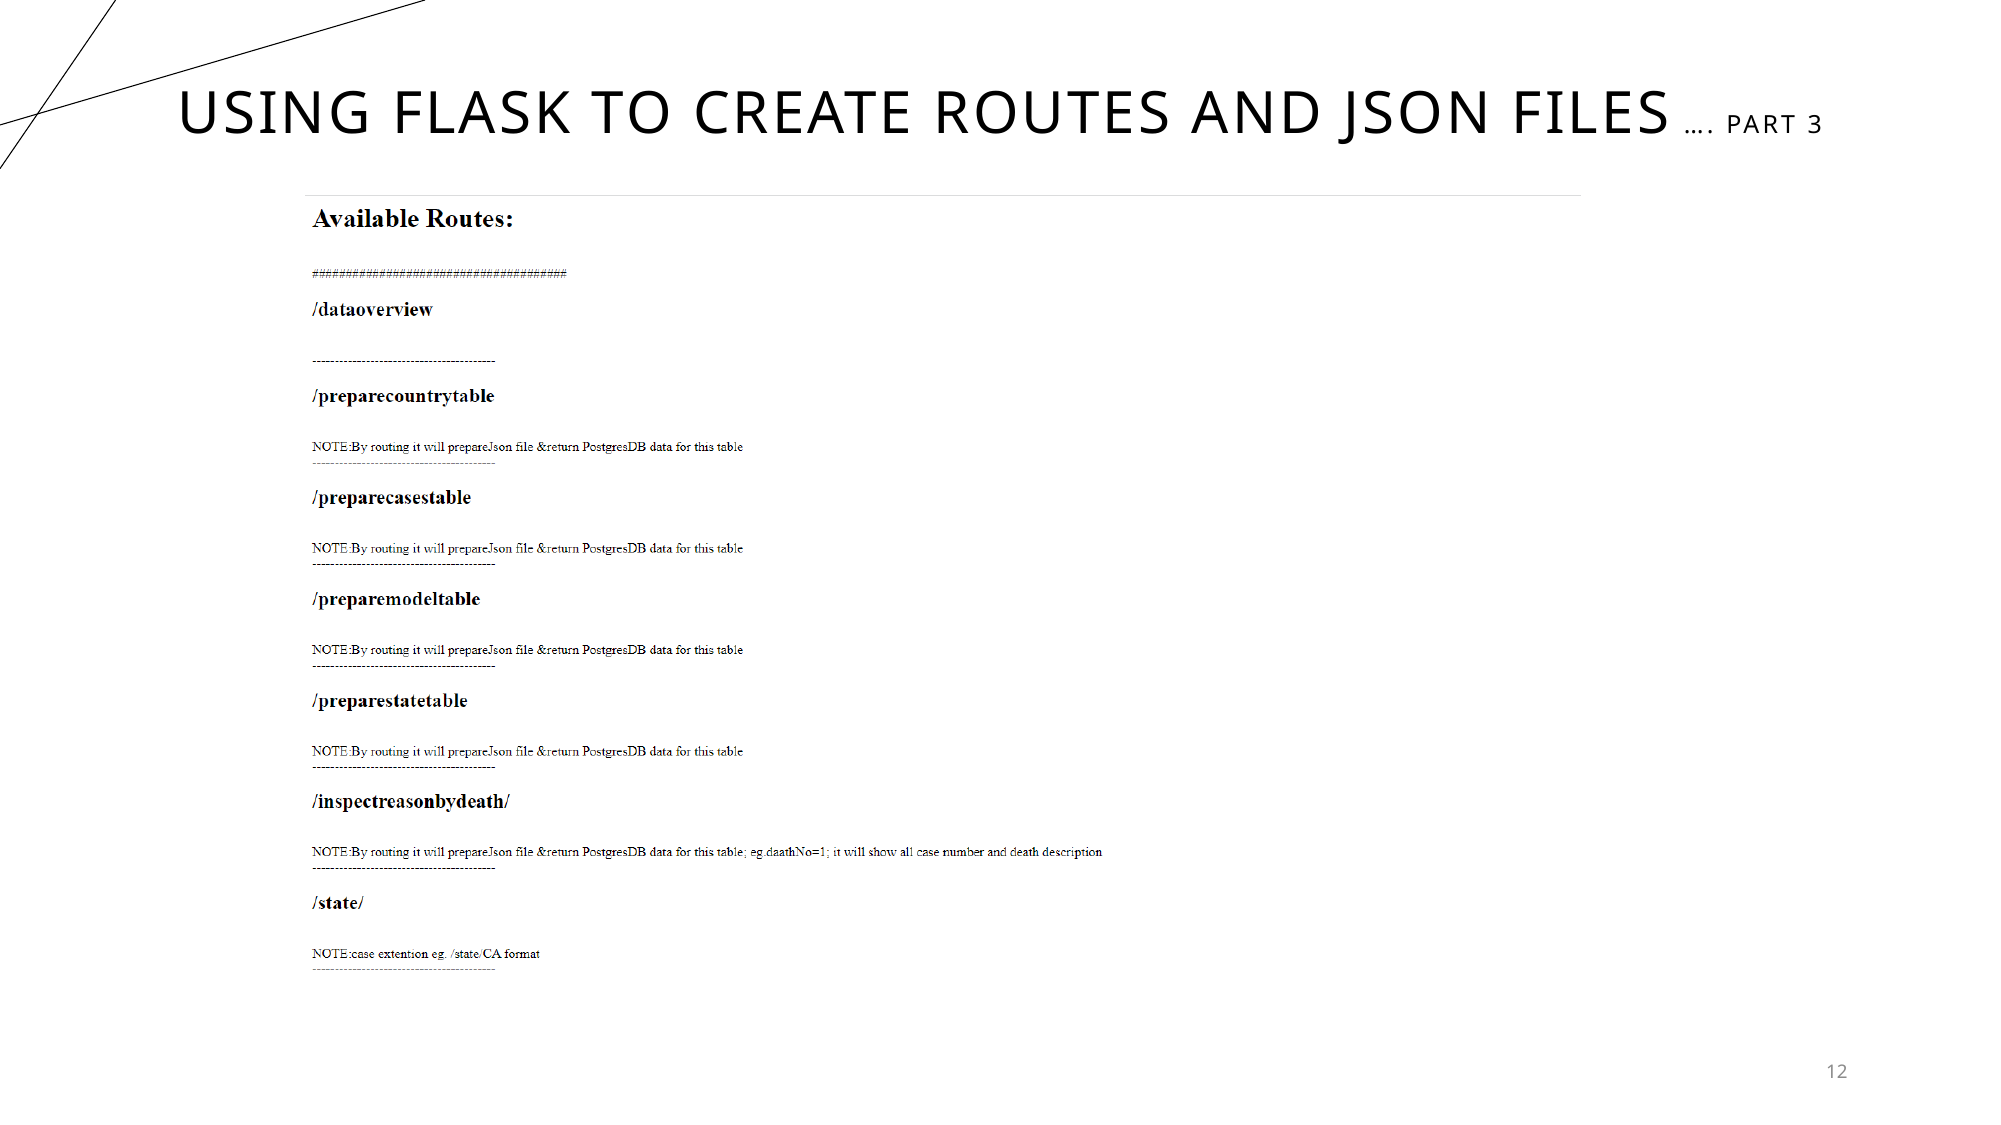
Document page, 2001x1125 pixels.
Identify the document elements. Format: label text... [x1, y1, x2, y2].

slide_number 12 [1412, 1042, 1863, 1103]
title Using Flask to Create Routes and Json files …. Part 3 [137, 5, 1863, 224]
picture [305, 192, 1581, 970]
